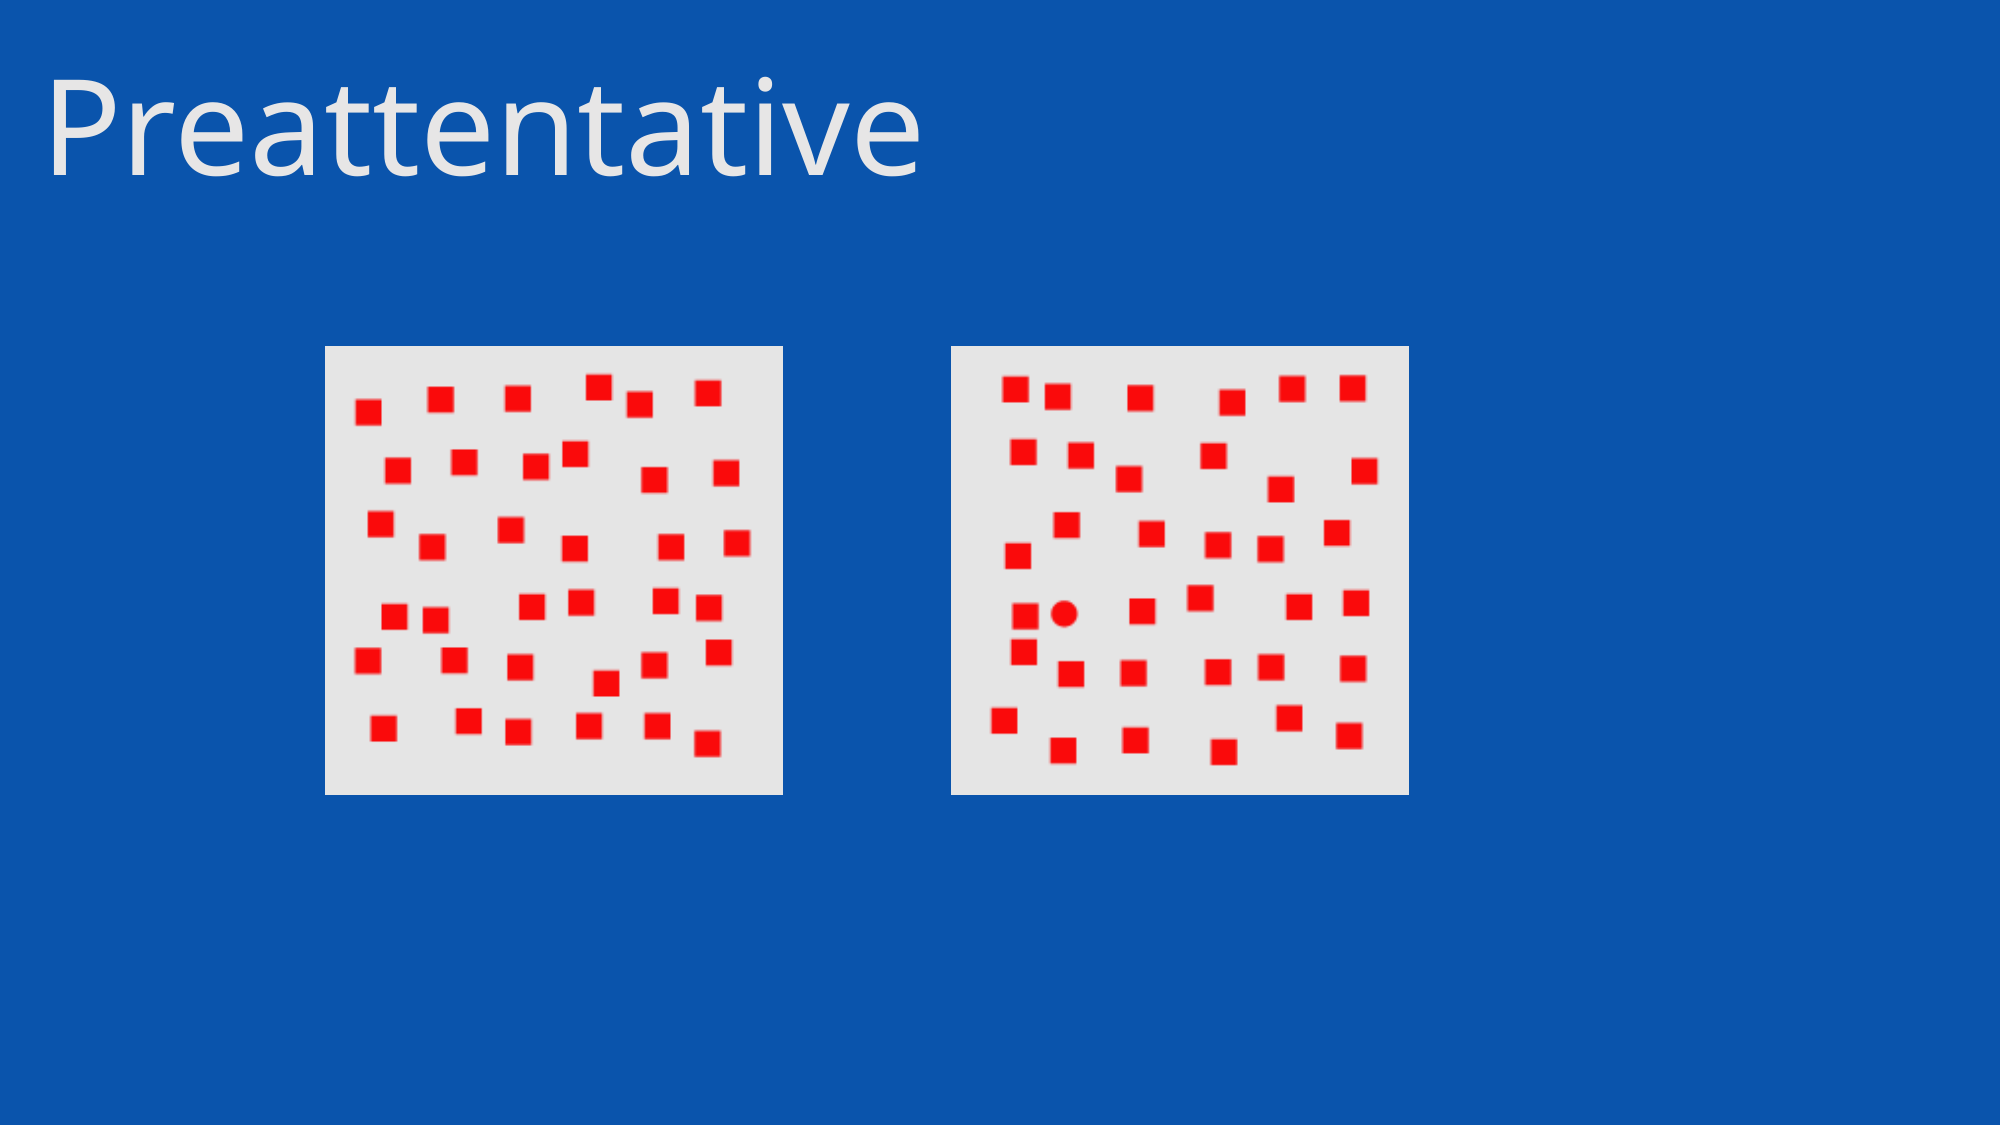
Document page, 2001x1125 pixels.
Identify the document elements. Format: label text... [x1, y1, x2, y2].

picture [951, 346, 1409, 795]
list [325, 346, 783, 795]
title Preattentative [26, 38, 1827, 227]
